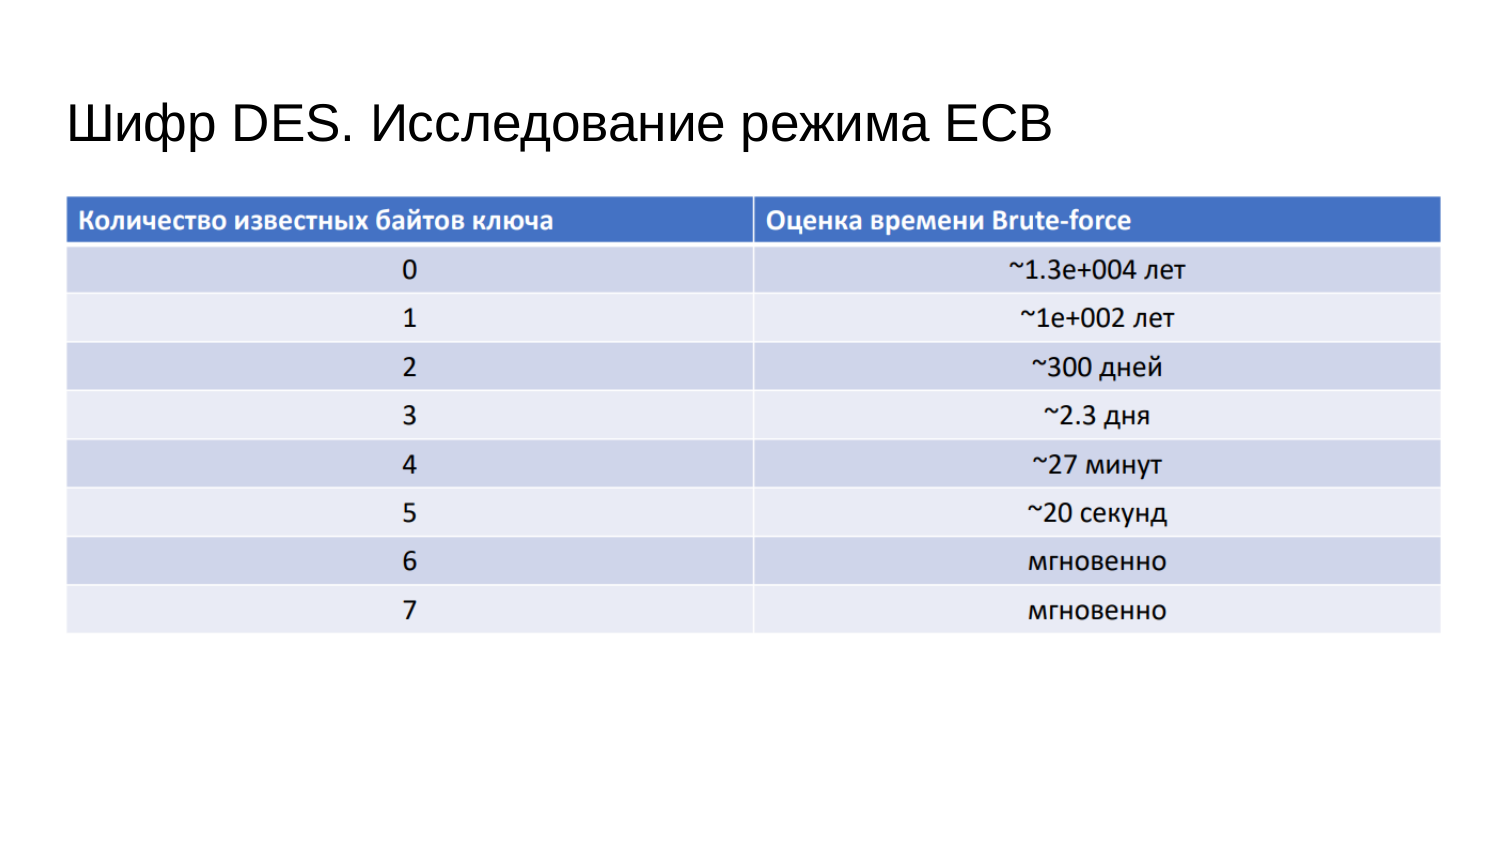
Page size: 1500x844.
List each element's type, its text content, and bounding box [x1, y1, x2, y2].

title Шифр DES. Исследование режима ECB [51, 72, 1449, 167]
picture [58, 192, 1457, 645]
